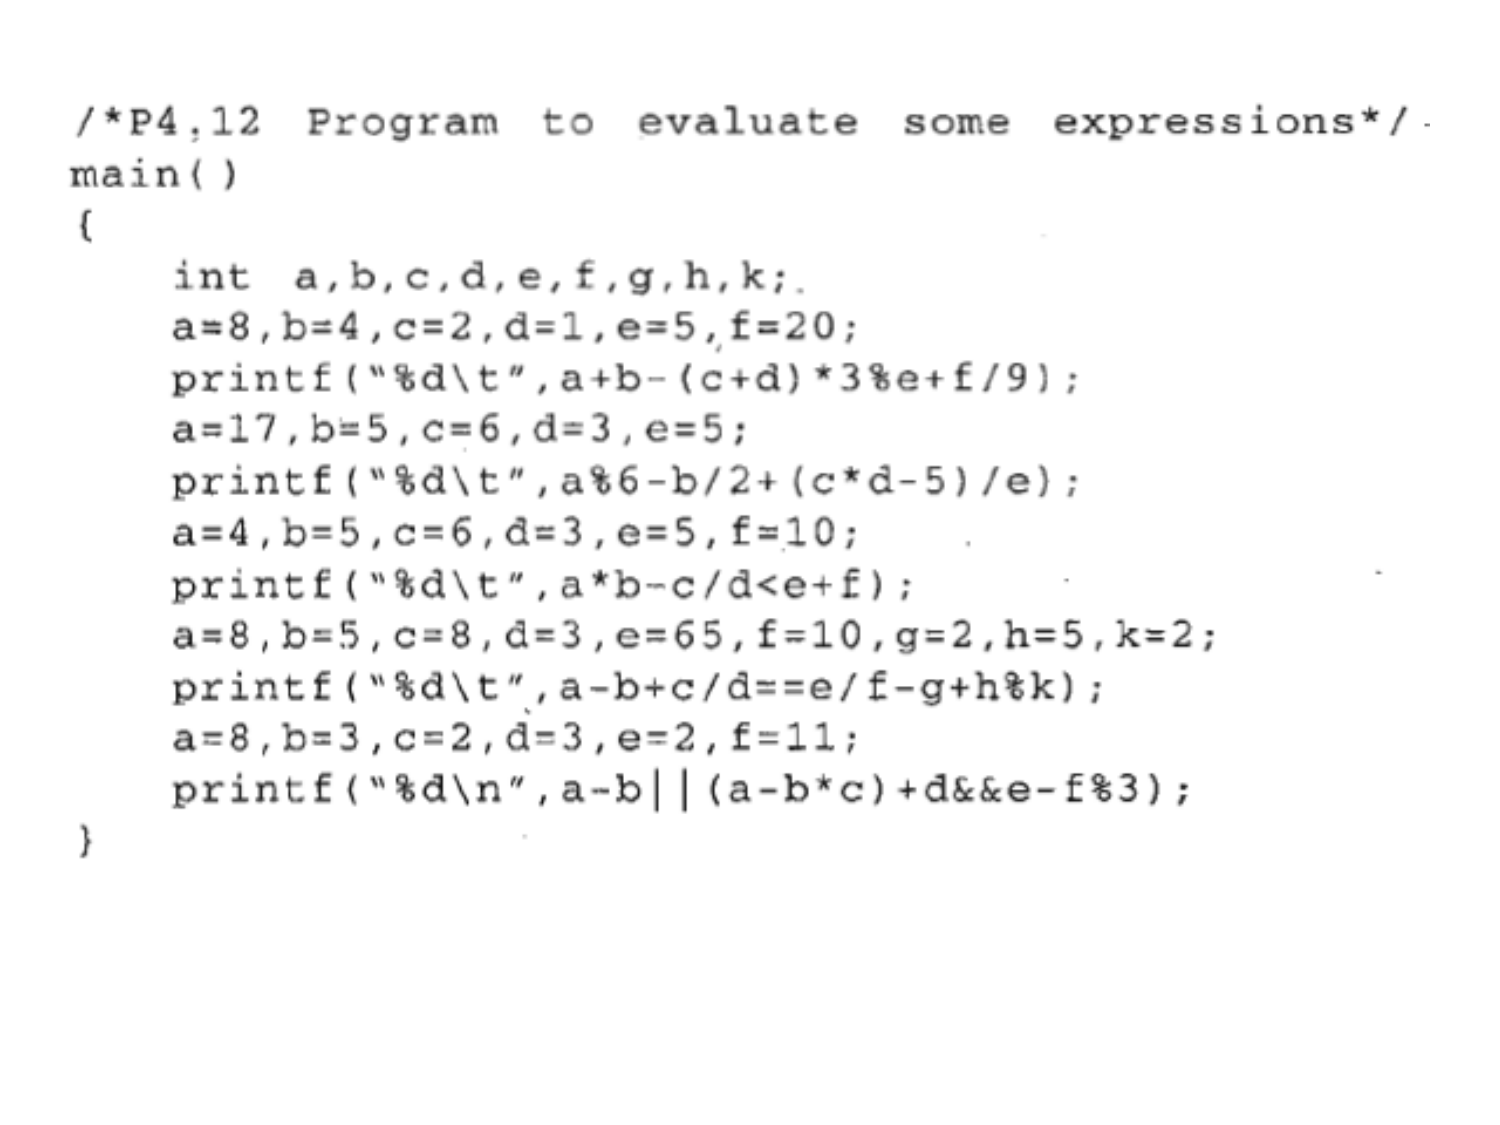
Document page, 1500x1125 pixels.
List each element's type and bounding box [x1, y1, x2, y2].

picture [64, 101, 1430, 882]
